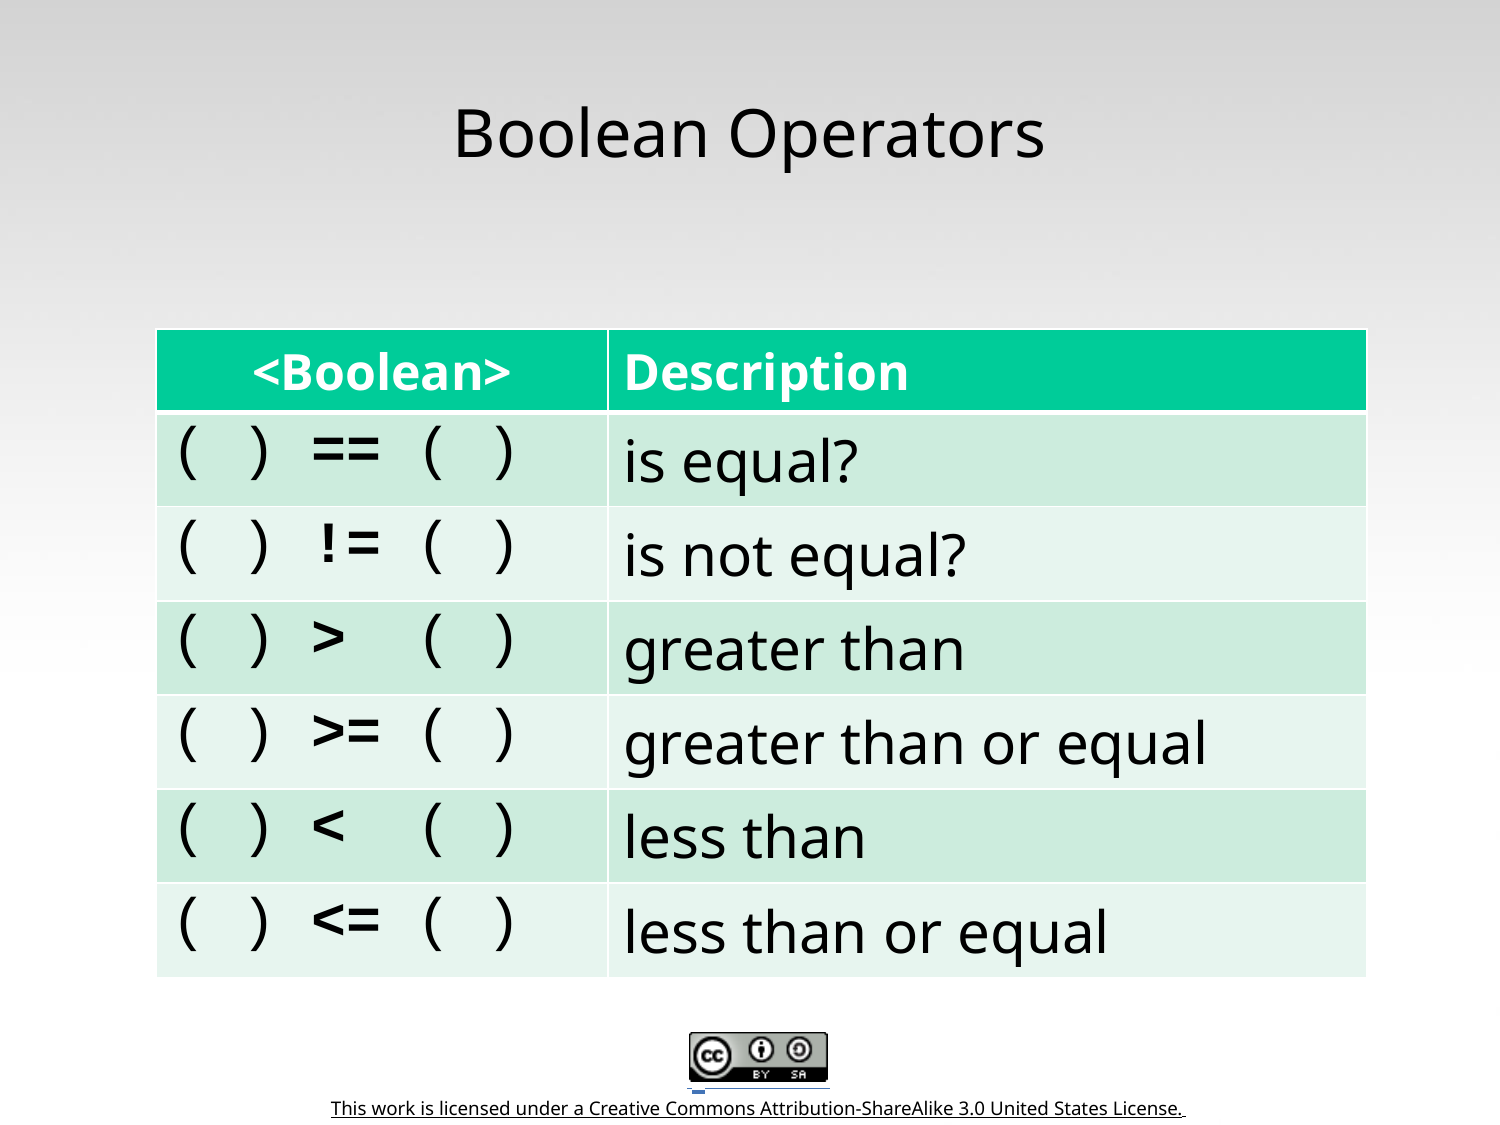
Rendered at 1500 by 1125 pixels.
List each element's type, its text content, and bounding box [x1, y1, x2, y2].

table_cell less than or equal [609, 884, 1366, 977]
table_cell is not equal? [609, 507, 1366, 600]
table_cell less than [609, 790, 1366, 882]
table_cell ( ) < ( ) [157, 790, 607, 882]
table_cell ( ) != ( ) [157, 507, 607, 600]
table_cell greater than or equal [609, 696, 1366, 788]
table_header Description [609, 330, 1366, 410]
table_cell ( ) == ( ) [157, 415, 607, 506]
table_cell ( ) <= ( ) [157, 884, 607, 977]
table_header <Boolean> [157, 330, 607, 410]
table_cell greater than [609, 602, 1366, 694]
table_cell ( ) > ( ) [157, 602, 607, 694]
picture [0, 0, 1500, 1125]
table_cell ( ) >= ( ) [157, 696, 607, 788]
table_cell is equal? [609, 415, 1366, 506]
title Boolean Operators [112, 37, 1388, 225]
